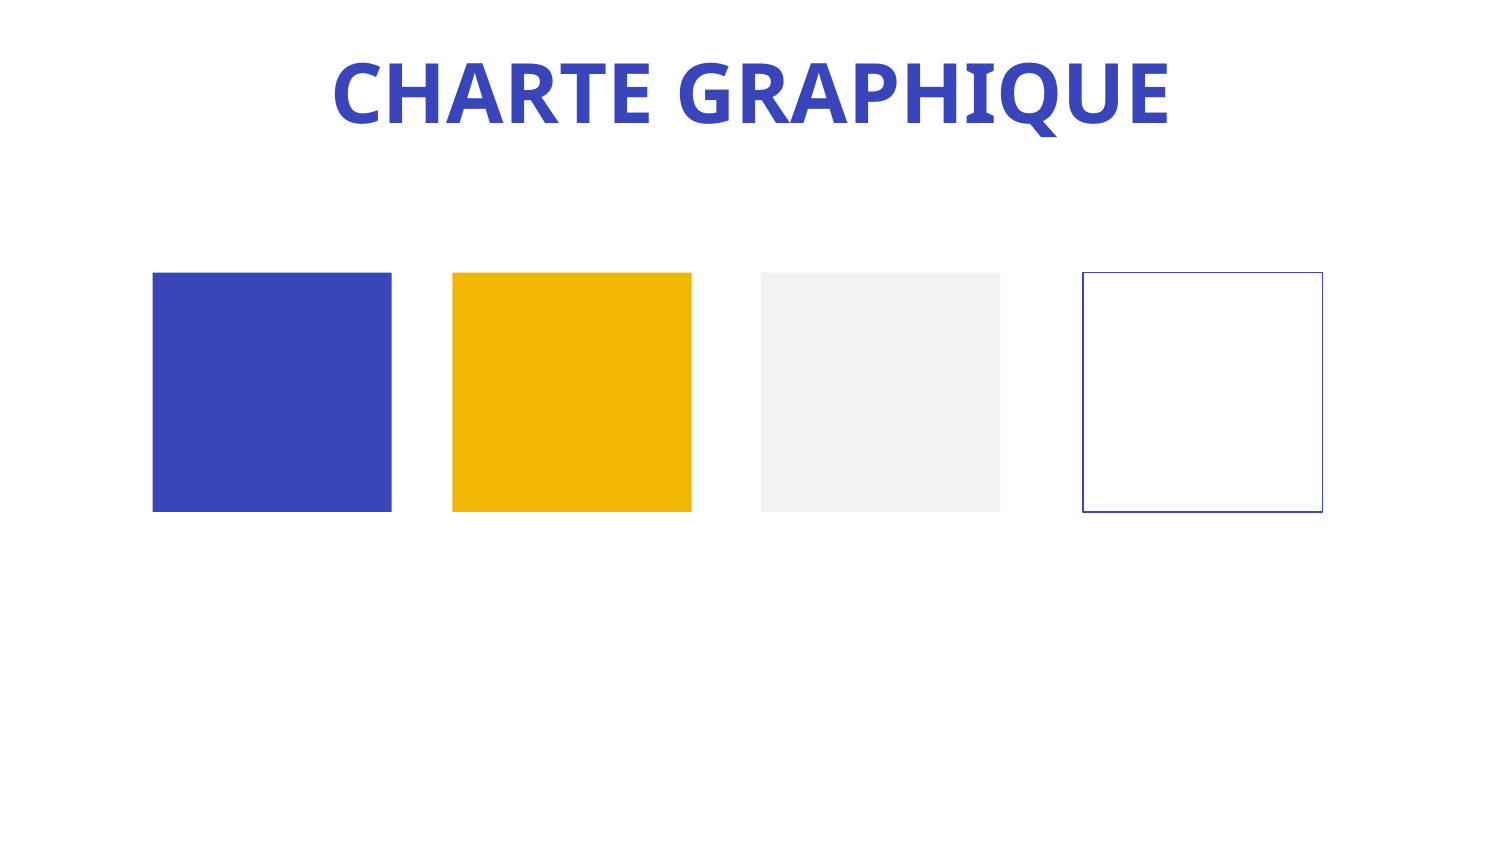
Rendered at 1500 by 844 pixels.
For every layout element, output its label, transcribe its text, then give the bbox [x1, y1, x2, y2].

text_box [452, 272, 692, 512]
text_box CHARTE GRAPHIQUE [24, 24, 1478, 155]
text_box [761, 272, 1001, 512]
text_box [1083, 272, 1323, 512]
text_box [152, 272, 392, 512]
